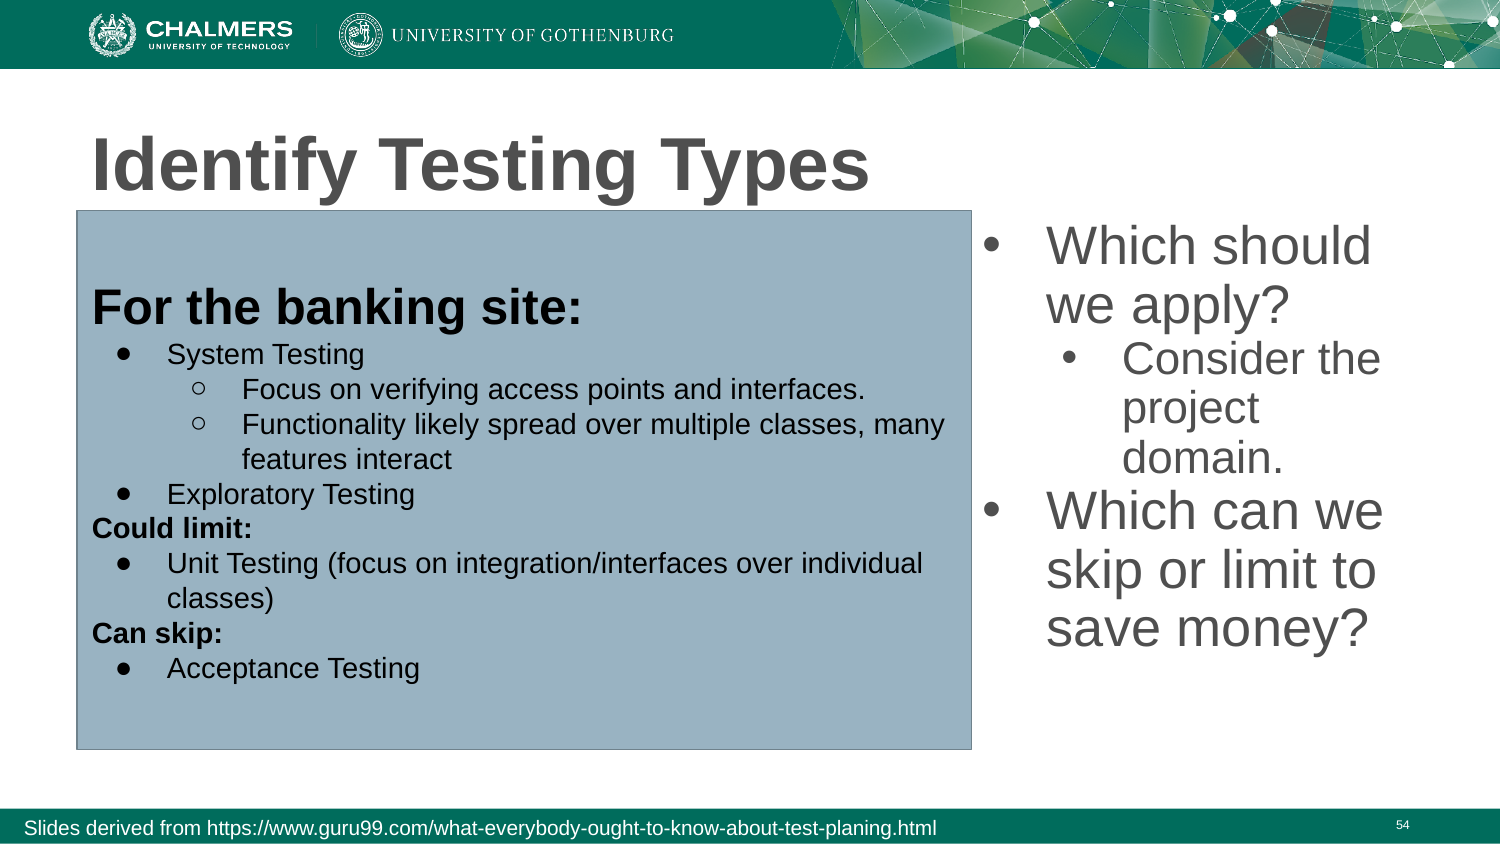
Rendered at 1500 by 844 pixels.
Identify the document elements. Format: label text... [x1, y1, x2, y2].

title Identify Testing Types [76, 100, 1425, 210]
list Which should we apply? Consider the project domain. Which can we skip or limit to save money? [972, 210, 1426, 782]
picture [64, 0, 696, 85]
text_box For the banking site: System Testing Focus on verifying access points and interfaces. Functionality likely spread over multiple classes, many features interact Exploratory Testing Could limit: Unit Testing (focus on integration/interfaces over individual classes) Can skip: Acceptance Testing [76, 210, 972, 750]
picture [759, 0, 1500, 68]
text_box [54, 686, 977, 796]
text_box Slides derived from https://www.guru99.com/what-everybody-ought-to-know-about-test-planing.html [8, 800, 1161, 844]
slide_number ‹#› [1161, 809, 1425, 844]
